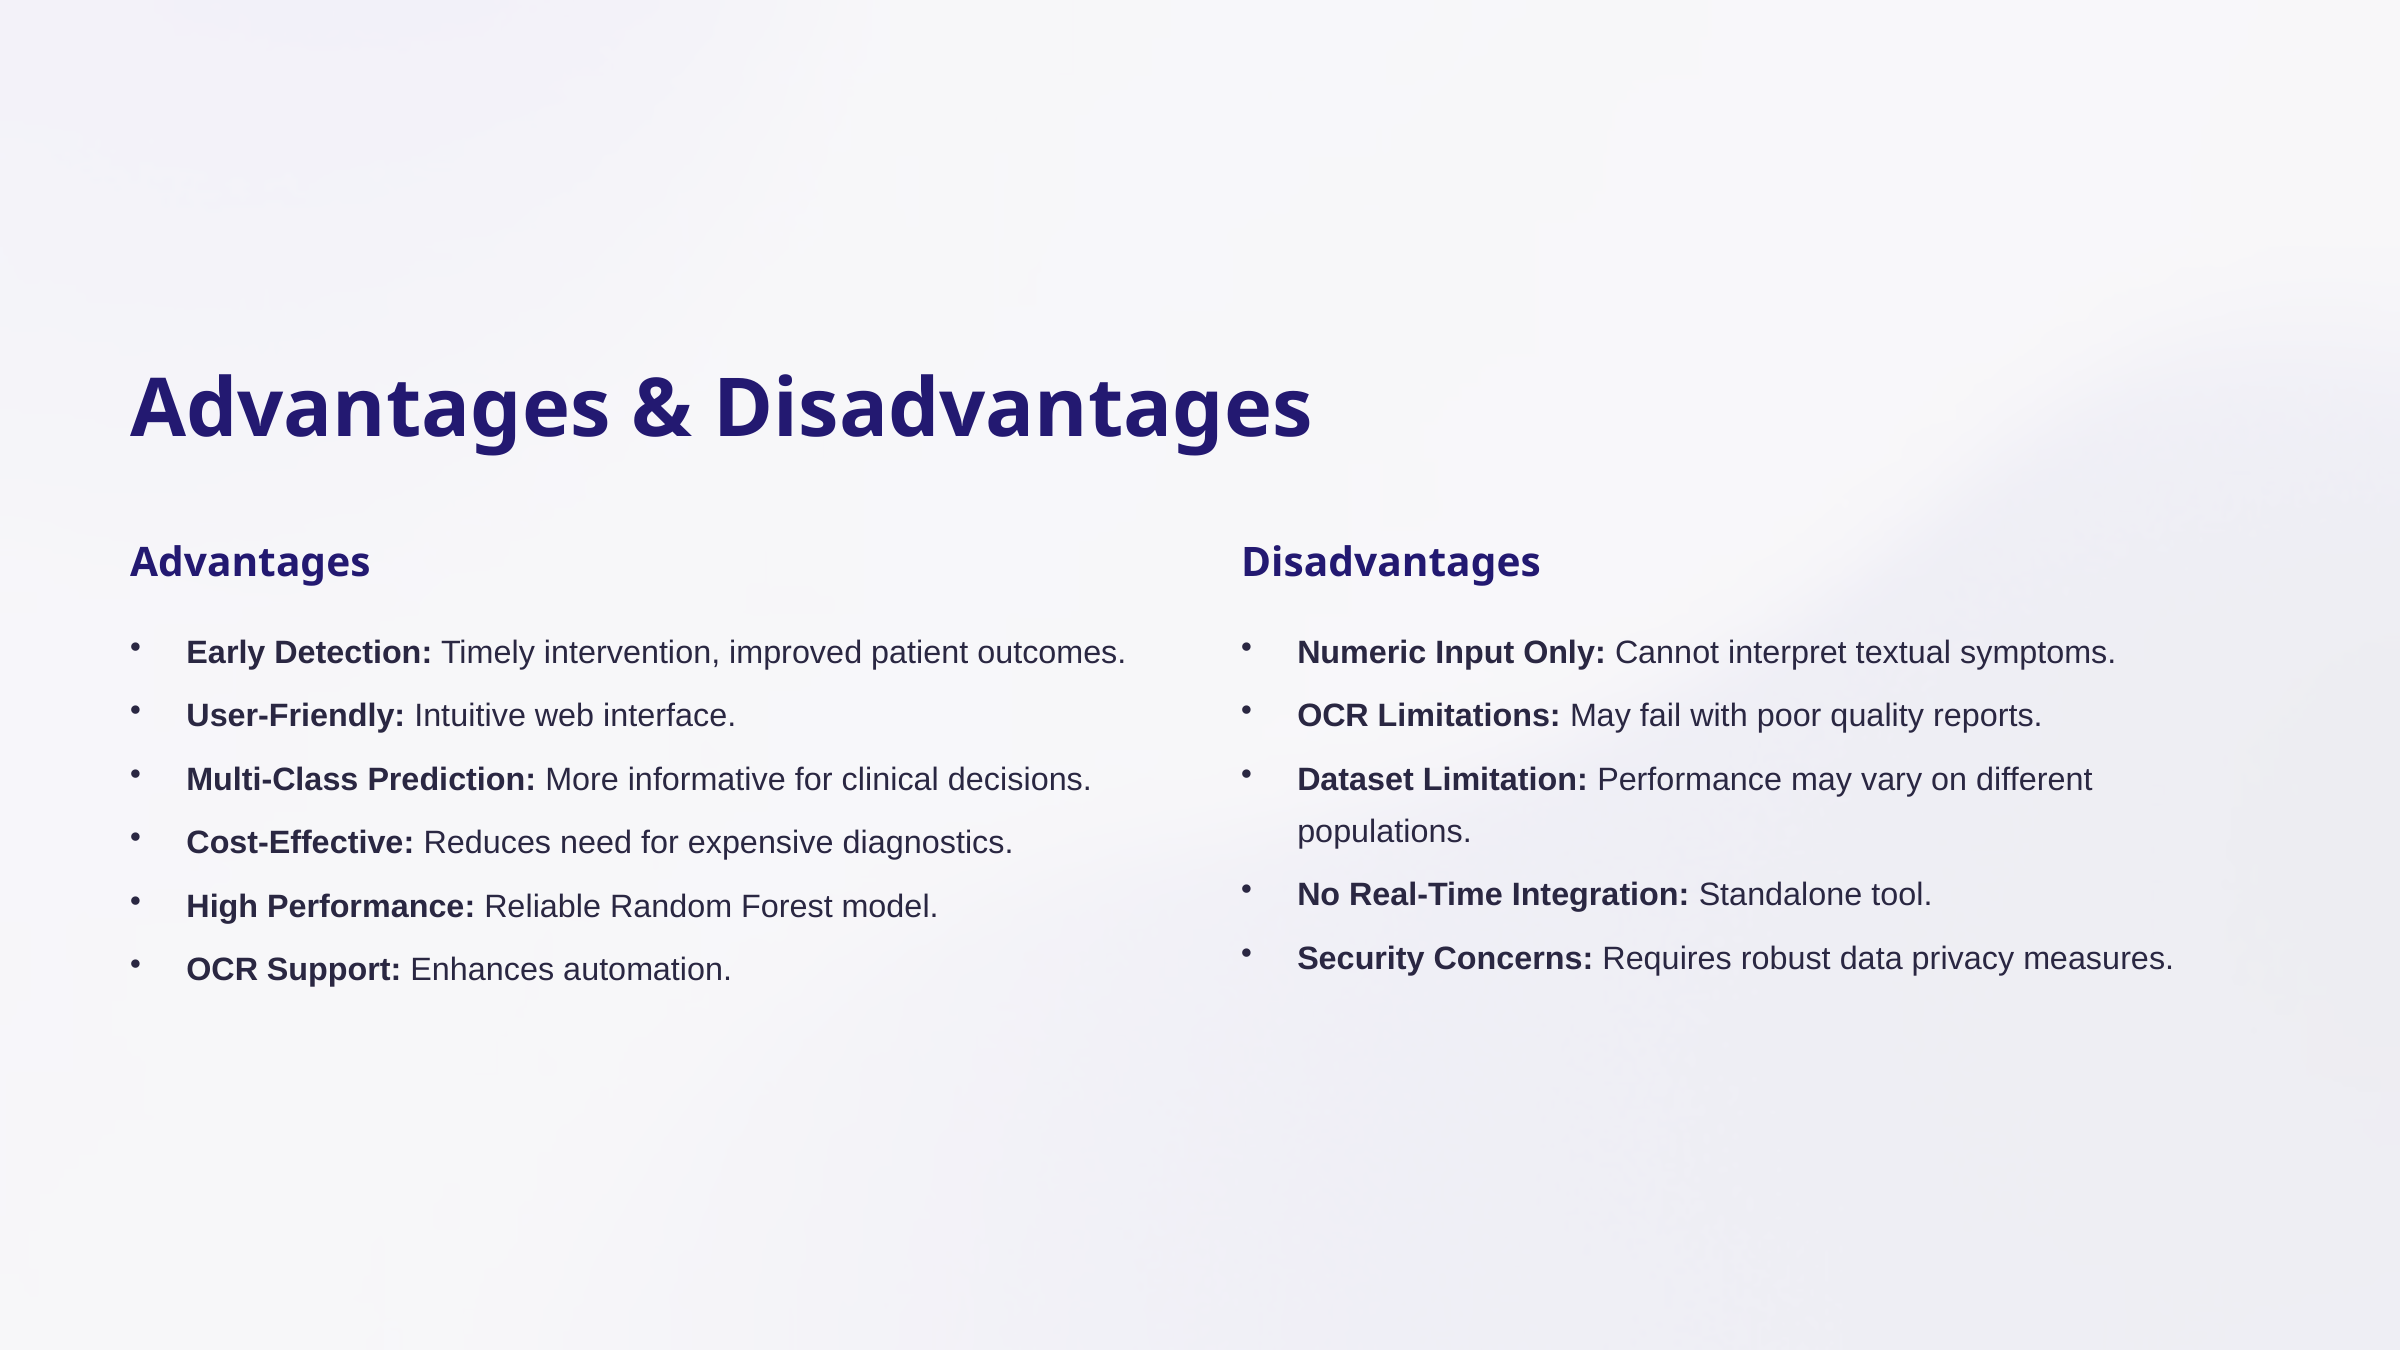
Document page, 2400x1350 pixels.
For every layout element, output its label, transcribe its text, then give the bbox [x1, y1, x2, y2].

text_box Advantages [130, 534, 538, 586]
text_box Disadvantages [1240, 534, 1648, 586]
text_box User-Friendly: Intuitive web interface. [130, 681, 1161, 734]
text_box Security Concerns: Requires robust data privacy measures. [1240, 923, 2272, 976]
text_box Advantages & Disadvantages [130, 351, 1249, 453]
text_box High Performance: Reliable Random Forest model. [130, 871, 1161, 924]
text_box Multi-Class Prediction: More informative for clinical decisions. [130, 744, 1161, 797]
text_box OCR Support: Enhances automation. [130, 935, 1161, 988]
text_box Numeric Input Only: Cannot interpret textual symptoms. [1240, 617, 2272, 670]
text_box OCR Limitations: May fail with poor quality reports. [1240, 681, 2272, 734]
text_box No Real-Time Integration: Standalone tool. [1240, 860, 2272, 913]
text_box Cost-Effective: Reduces need for expensive diagnostics. [130, 808, 1161, 861]
text_box Early Detection: Timely intervention, improved patient outcomes. [130, 617, 1161, 670]
text_box Dataset Limitation: Performance may vary on different populations. [1240, 744, 2272, 849]
